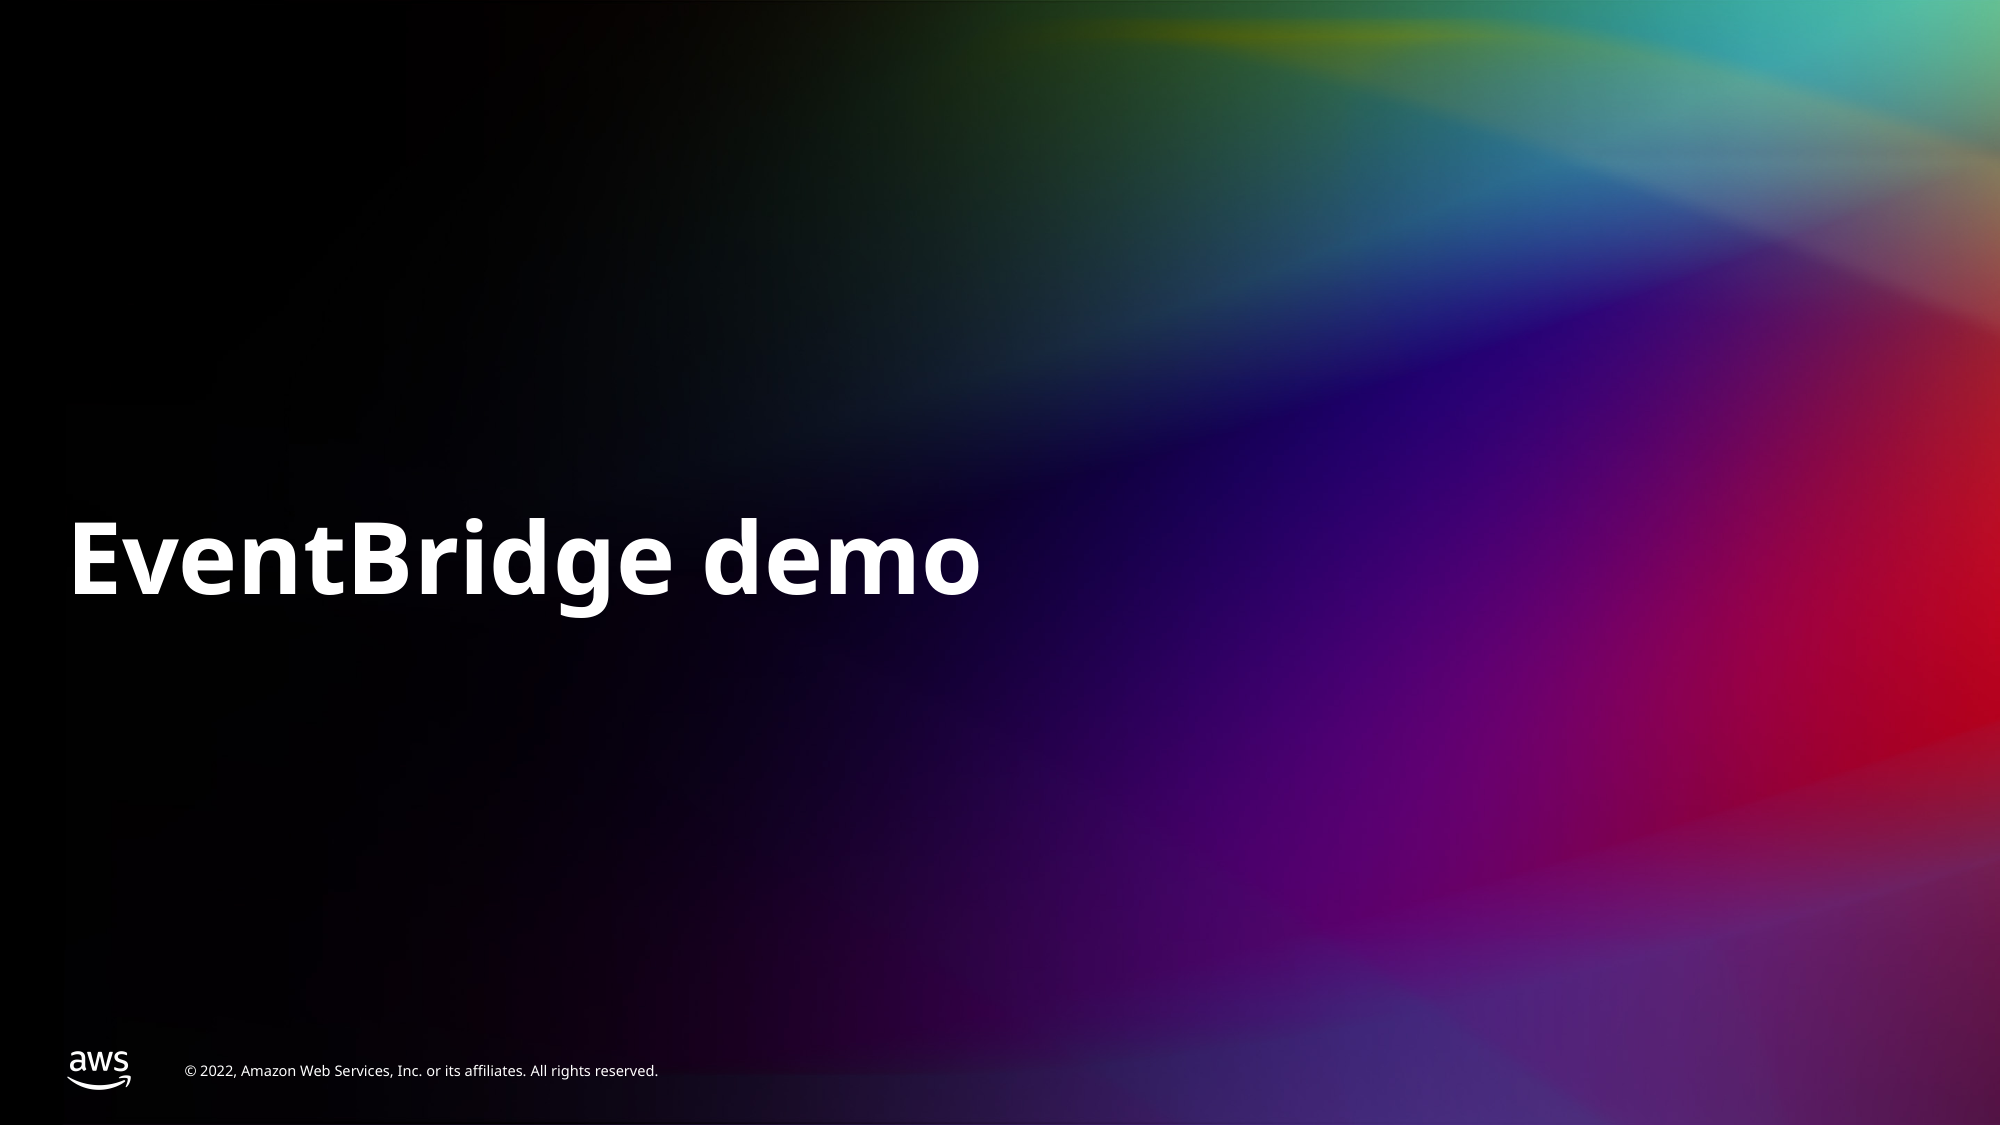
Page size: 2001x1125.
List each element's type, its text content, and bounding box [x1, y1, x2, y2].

title EventBridge demo [65, 500, 1323, 625]
picture [0, 0, 2000, 1125]
